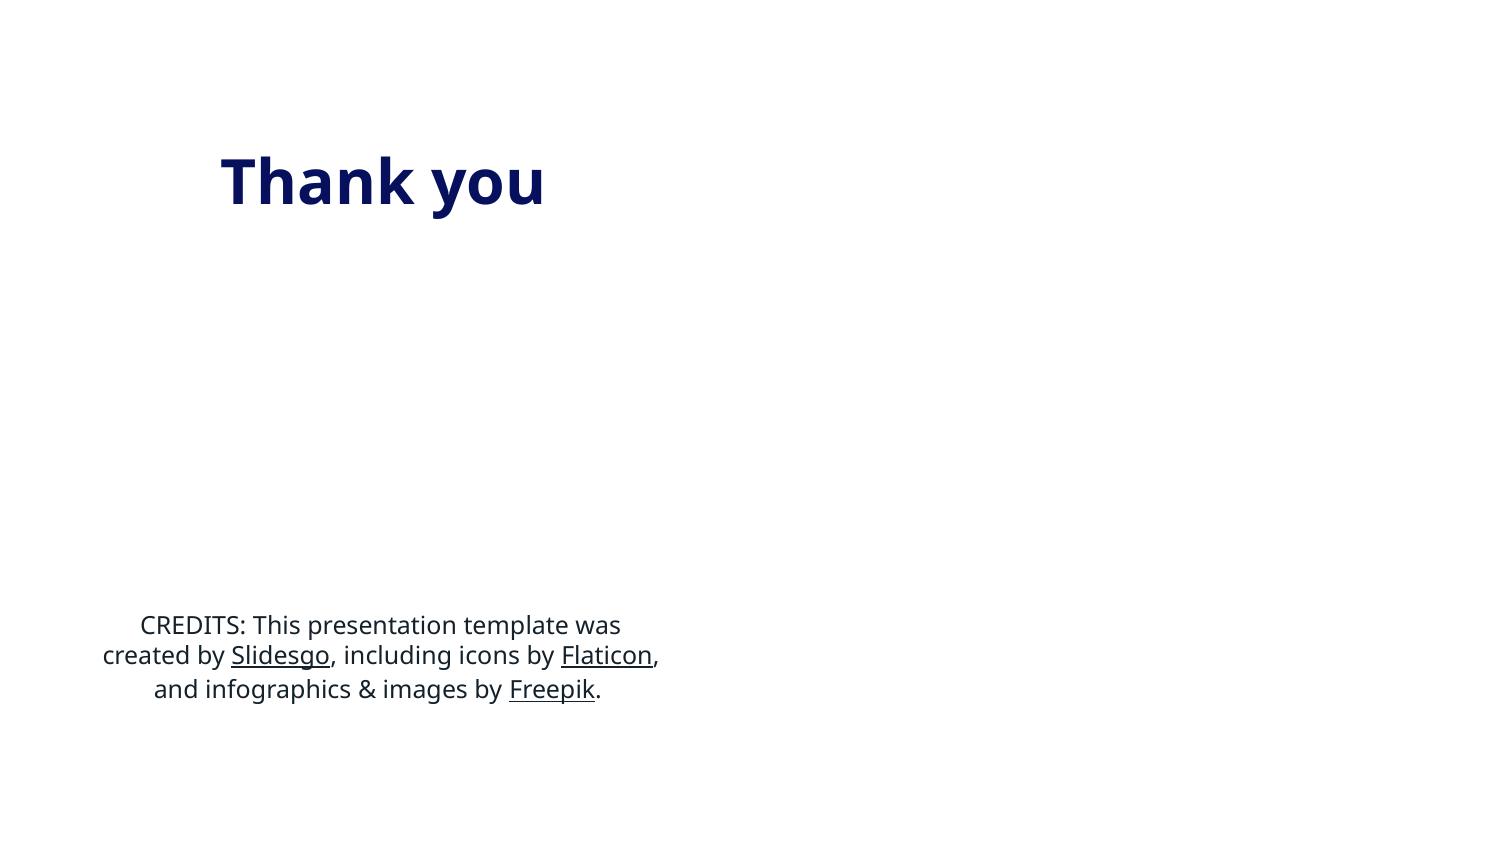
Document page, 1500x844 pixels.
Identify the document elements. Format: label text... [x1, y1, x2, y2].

title Thank you [75, 127, 692, 222]
